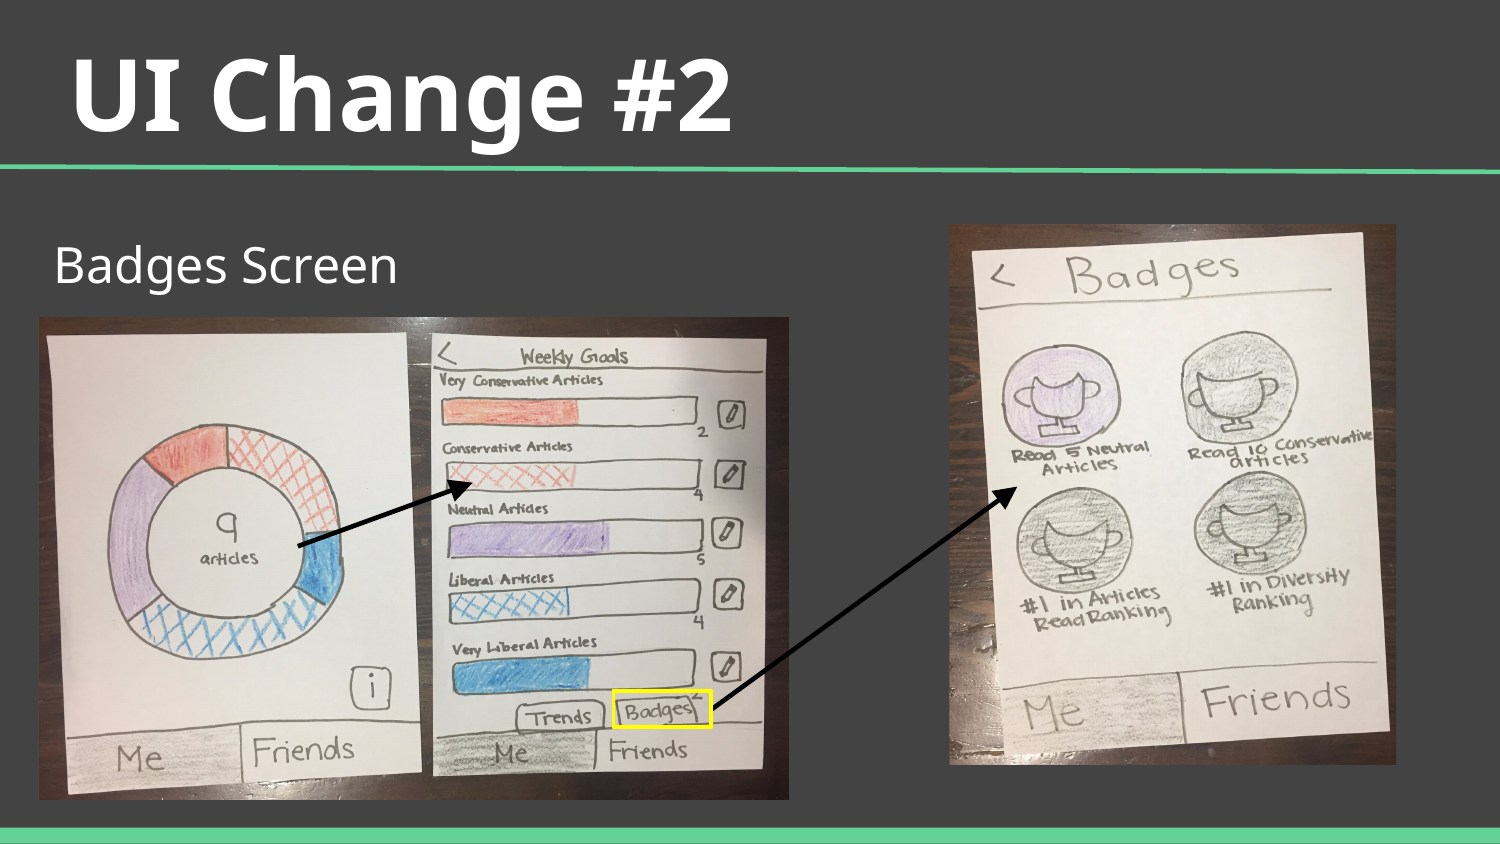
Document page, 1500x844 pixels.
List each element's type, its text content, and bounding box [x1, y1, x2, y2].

picture [39, 183, 789, 844]
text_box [0, 166, 1500, 173]
text_box Badges Screen [38, 209, 167, 317]
picture [902, 224, 1444, 765]
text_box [297, 482, 473, 547]
text_box [660, 716, 712, 729]
title UI Change #2 [53, 16, 1452, 164]
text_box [711, 486, 1018, 710]
